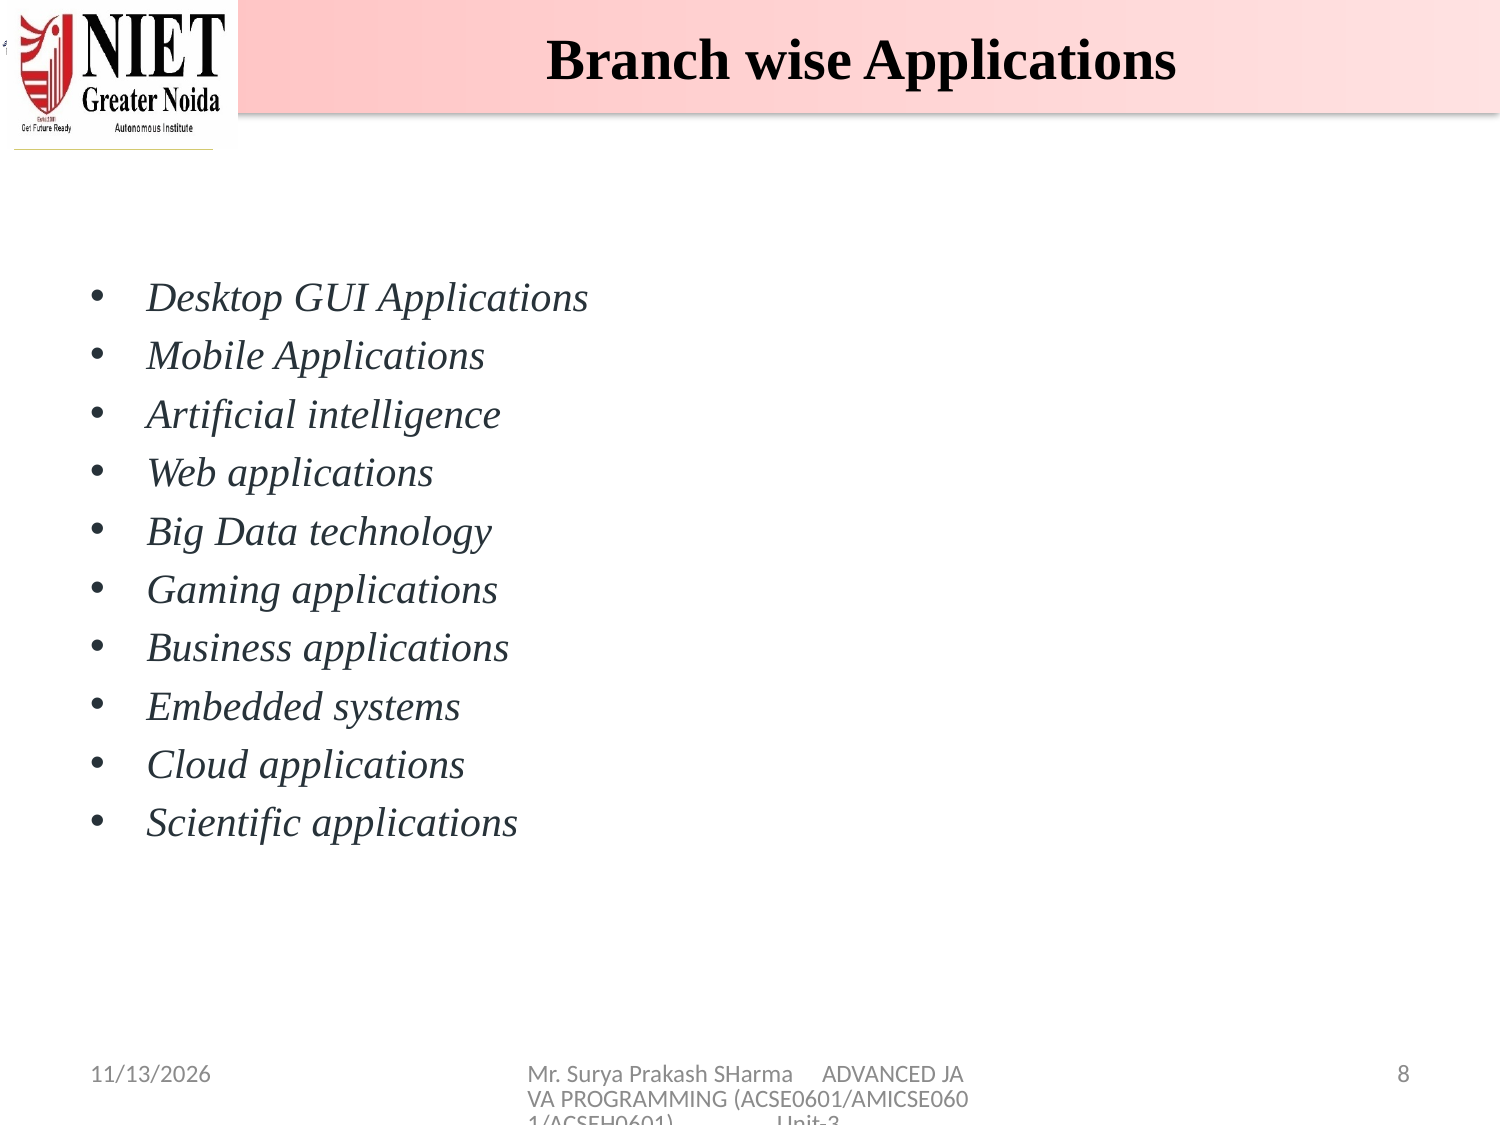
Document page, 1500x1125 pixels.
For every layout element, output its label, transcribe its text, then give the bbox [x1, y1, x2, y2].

text_box Branch wise Applications [239, 0, 1500, 113]
list Desktop GUI Applications Mobile Applications Artificial intelligence Web applications Big Data technology Gaming applications Business applications Embedded systems Cloud applications Scientific applications [75, 262, 1425, 1005]
slide_number 8 [1074, 1042, 1425, 1103]
footer Mr. Surya Prakash SHarma ADVANCED JAVA PROGRAMMING (ACSE0601/AMICSE0601/ACSEH0601) Unit-3 [512, 1042, 988, 1103]
picture [2, 0, 238, 150]
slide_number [75, 1042, 425, 1103]
